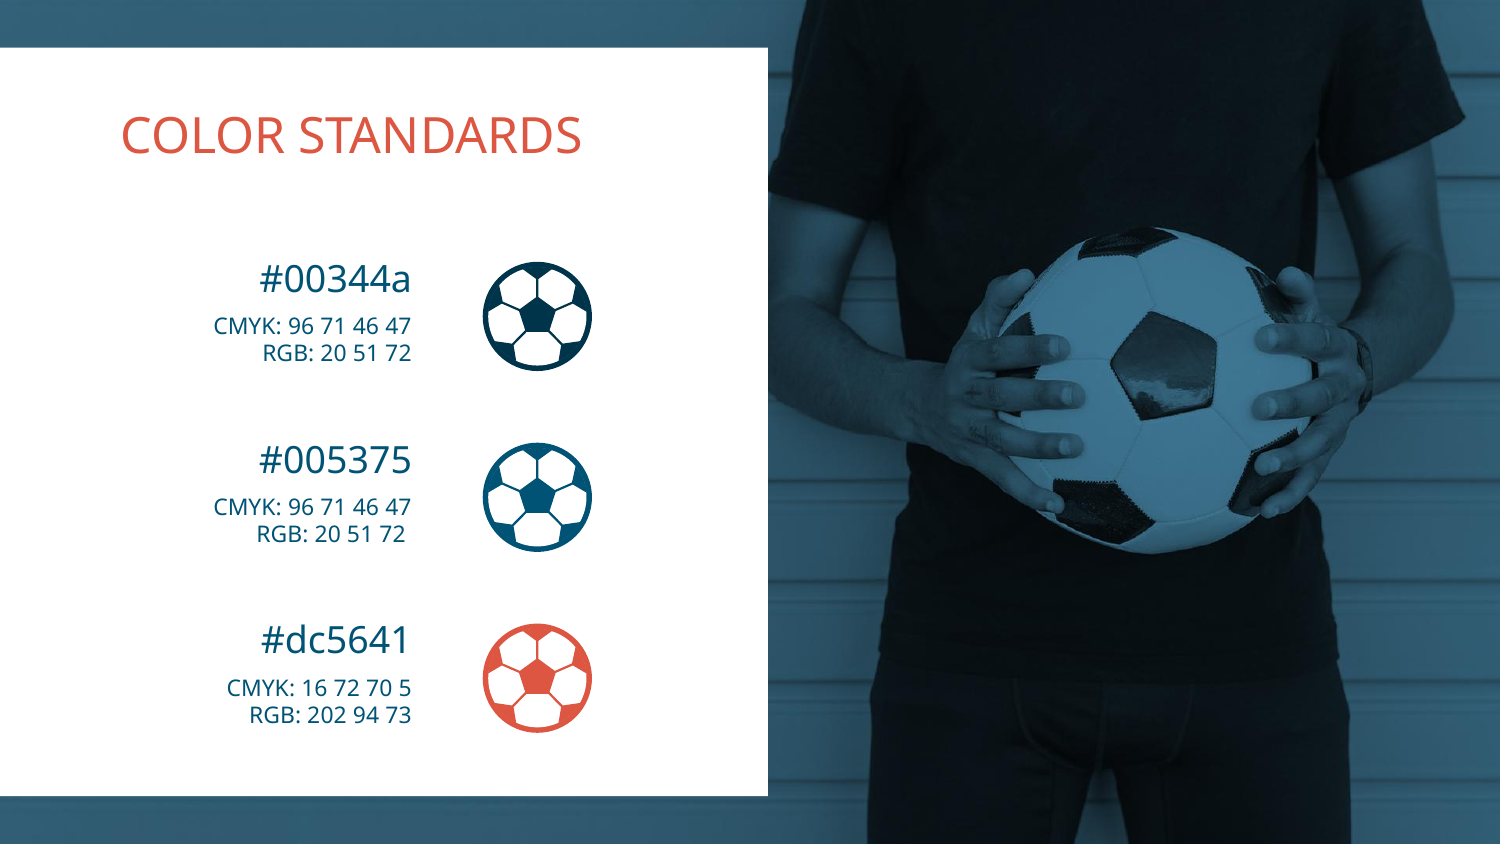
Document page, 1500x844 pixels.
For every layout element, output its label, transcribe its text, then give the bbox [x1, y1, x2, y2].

subtitle CMYK: 96 71 46 47 RGB: 20 51 72 [118, 487, 428, 552]
title #005375 [118, 426, 428, 487]
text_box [482, 442, 593, 553]
subtitle CMYK: 16 72 70 5 RGB: 202 94 73 [118, 668, 428, 733]
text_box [482, 261, 593, 372]
subtitle CMYK: 96 71 46 47 RGB: 20 51 72 [118, 307, 428, 371]
title #dc5641 [118, 607, 428, 668]
picture [0, 0, 1500, 844]
title #00344a [118, 245, 428, 307]
title COLOR STANDARDS [105, 101, 1429, 166]
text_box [482, 623, 593, 734]
